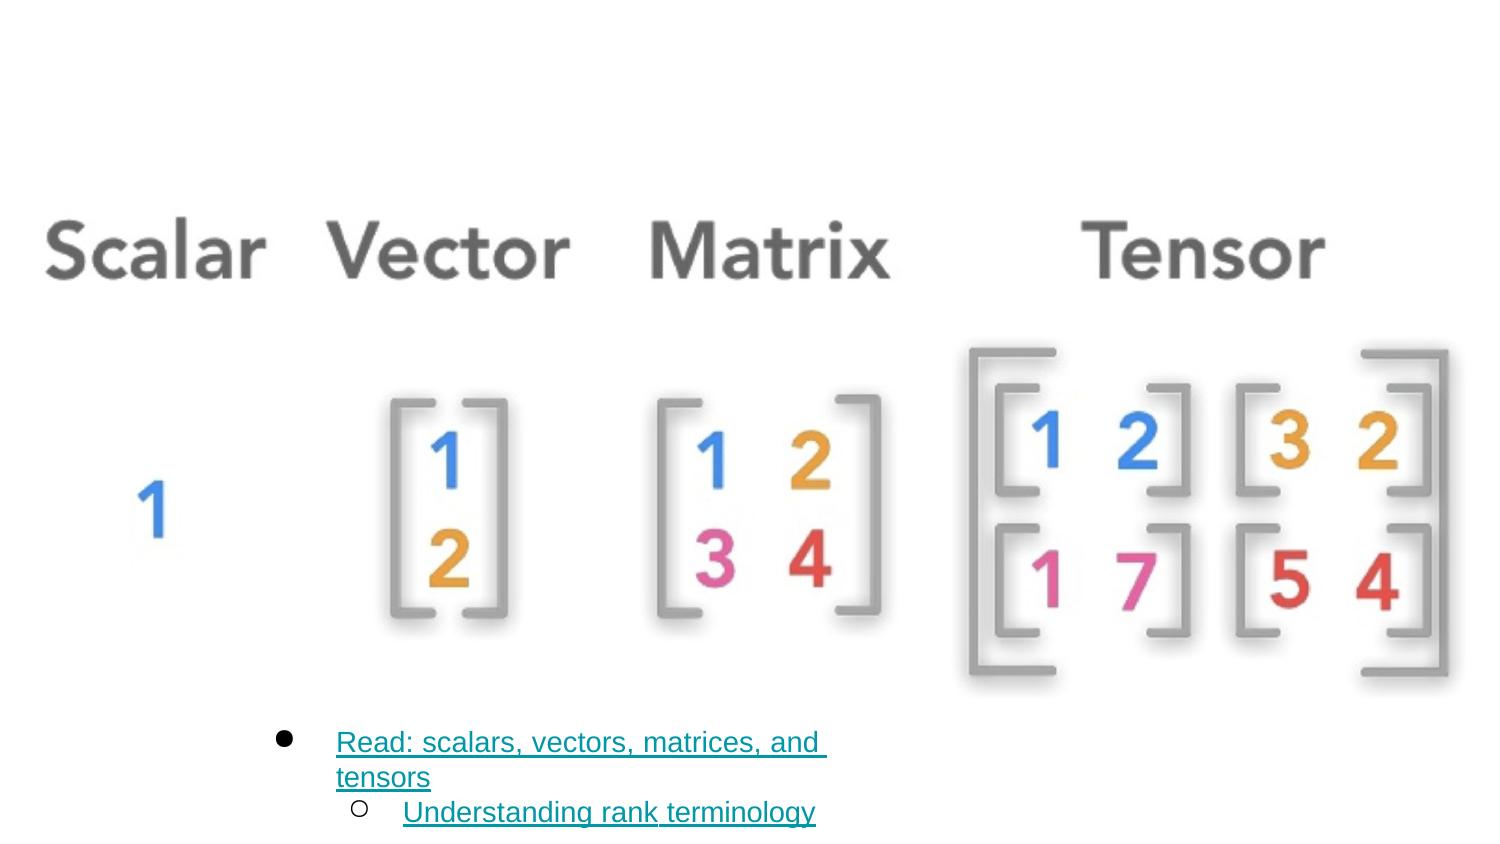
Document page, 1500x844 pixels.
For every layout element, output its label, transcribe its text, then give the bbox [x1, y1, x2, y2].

picture [41, 208, 1467, 699]
text_box Read: scalars, vectors, matrices, and tensors Understanding rank terminology [270, 721, 921, 828]
